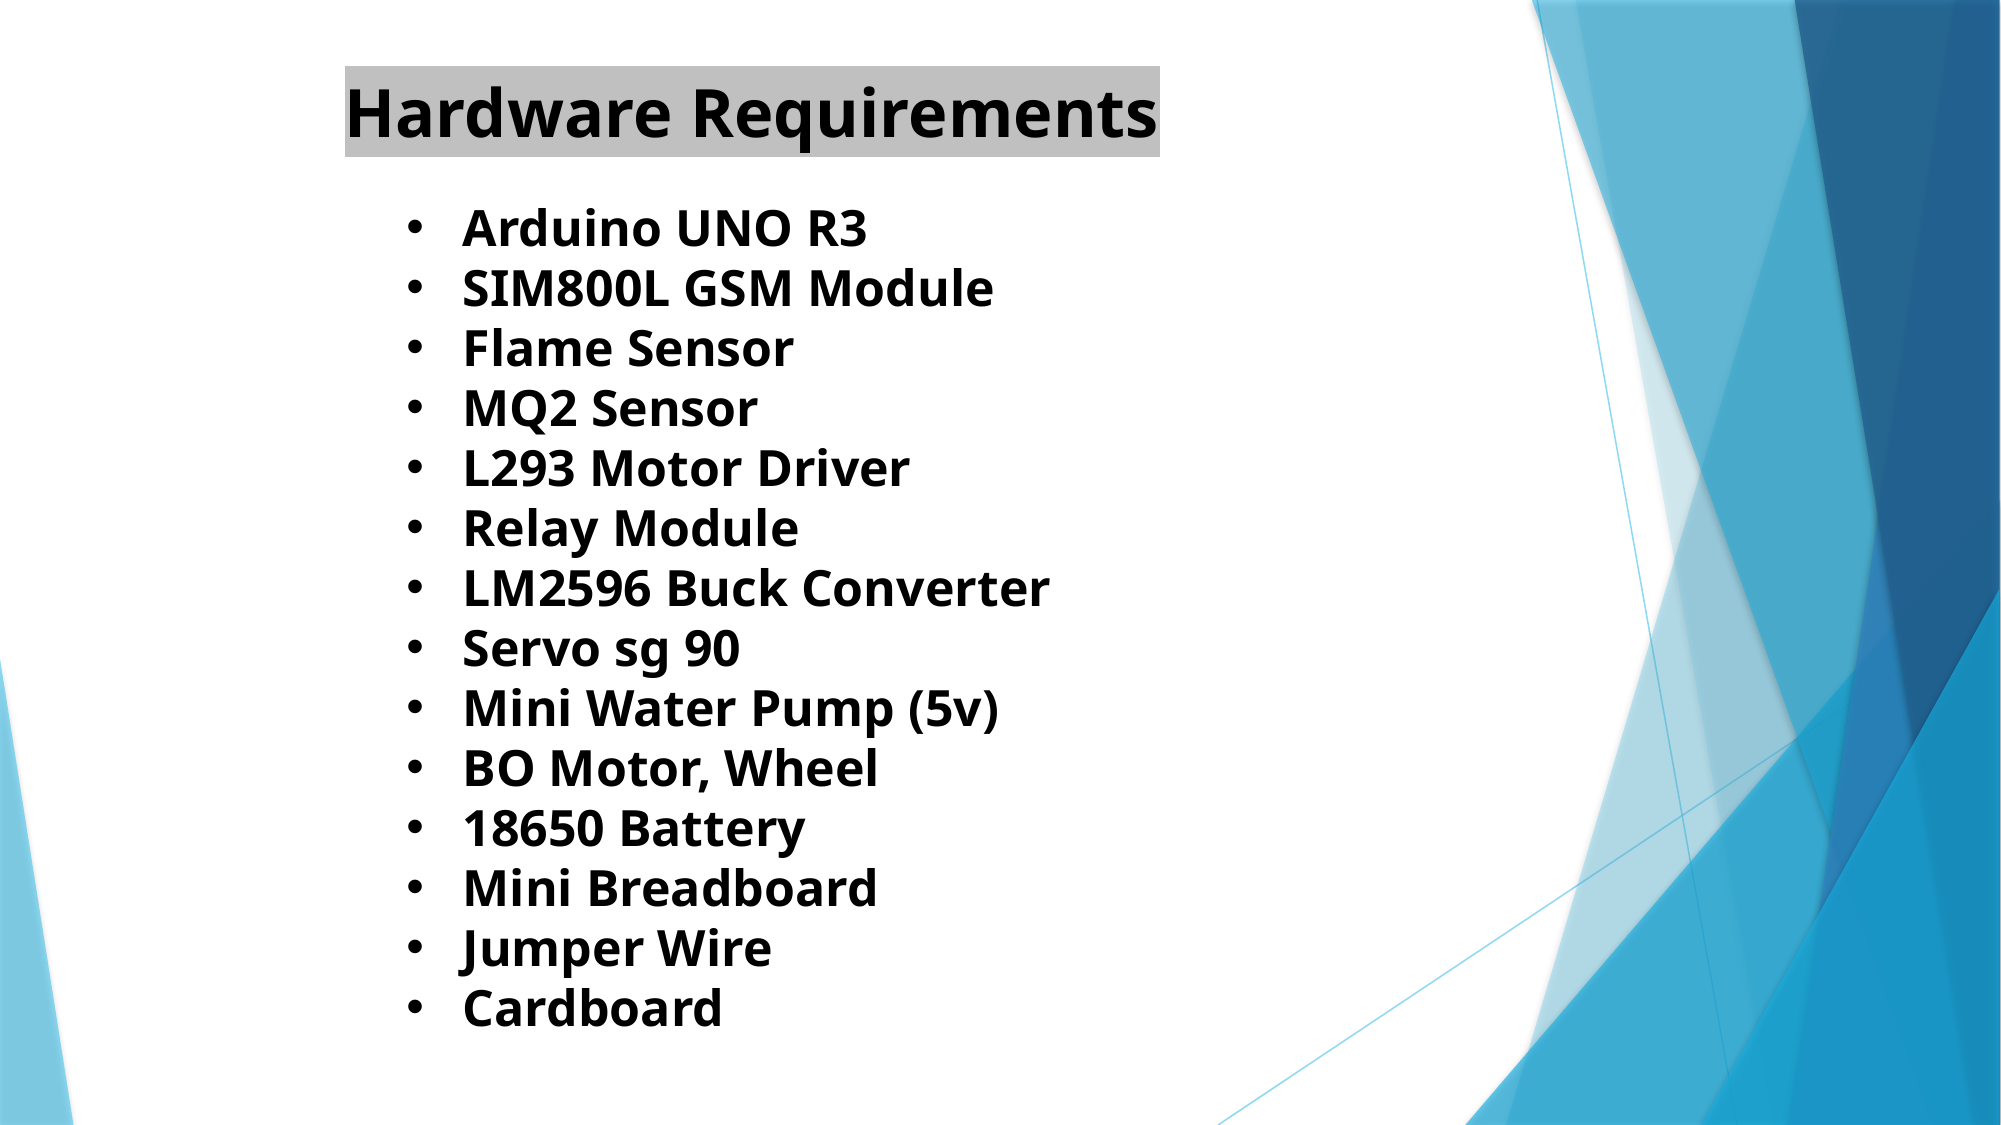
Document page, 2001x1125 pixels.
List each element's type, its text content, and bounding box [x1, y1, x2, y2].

text_box Arduino UNO R3 SIM800L GSM Module Flame Sensor MQ2 Sensor L293 Motor Driver Relay Module LM2596 Buck Converter Servo sg 90 Mini Water Pump (5v) BO Motor, Wheel 18650 Battery Mini Breadboard Jumper Wire Cardboard [391, 189, 1799, 1125]
text_box Hardware Requirements [330, 63, 1270, 158]
